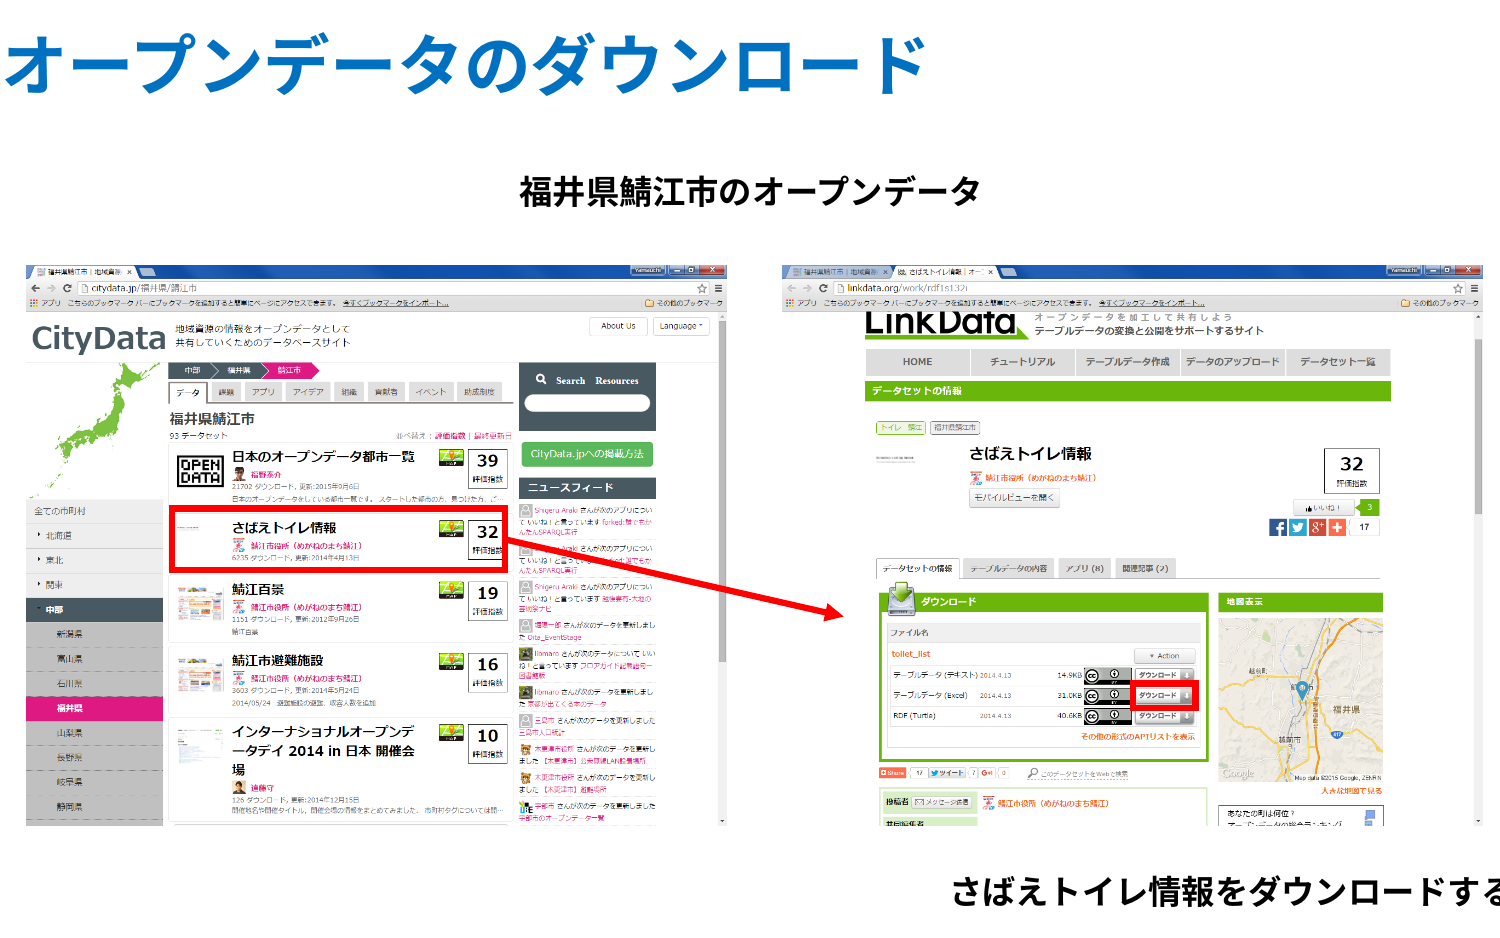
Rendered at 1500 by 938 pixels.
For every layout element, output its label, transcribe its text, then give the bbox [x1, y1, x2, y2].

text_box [504, 539, 844, 617]
text_box 福井県鯖江市のオープンデータ [504, 164, 999, 219]
text_box さばえトイレ情報をダウンロードする [934, 863, 1500, 919]
text_box オープンデータのダウンロード [0, 15, 947, 111]
picture [26, 265, 727, 826]
picture [782, 265, 1483, 826]
